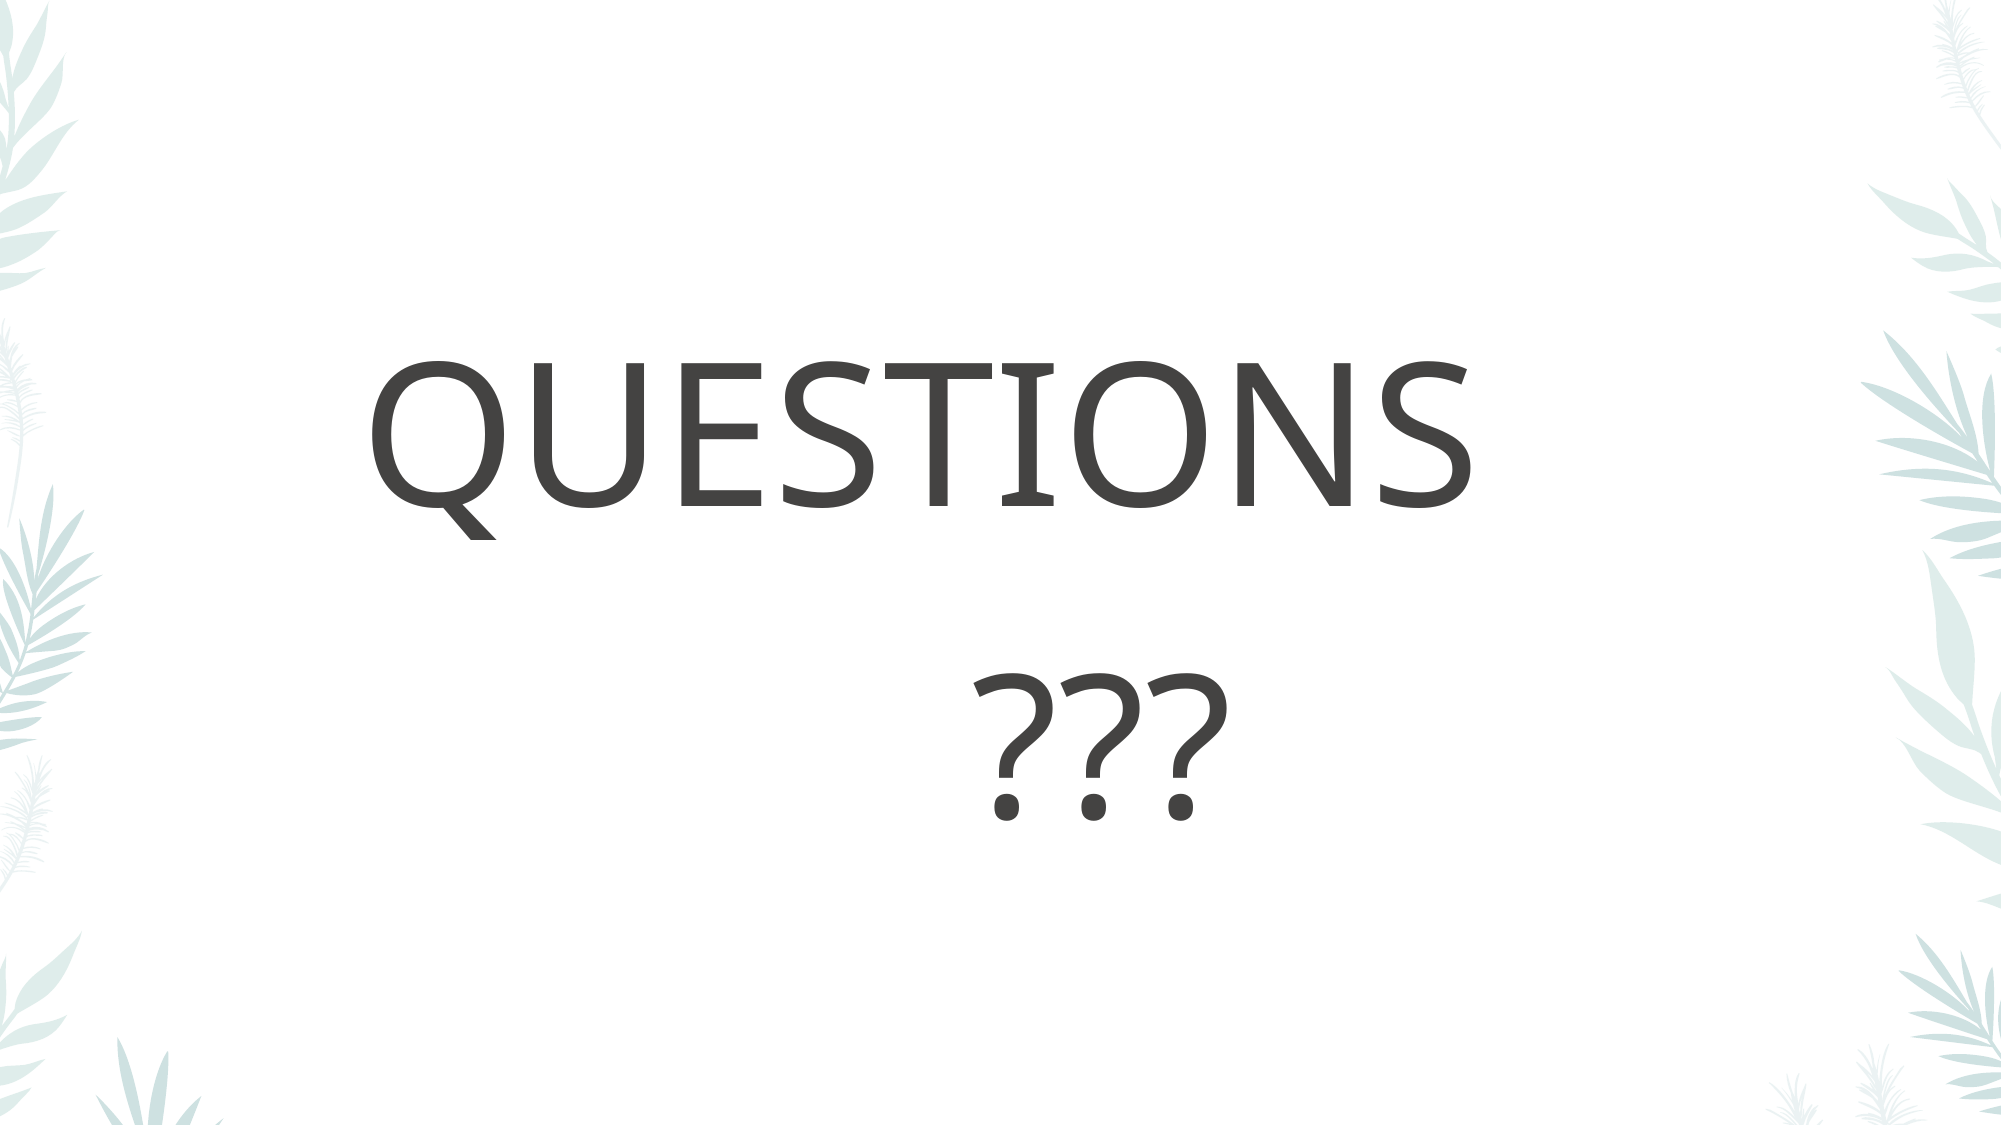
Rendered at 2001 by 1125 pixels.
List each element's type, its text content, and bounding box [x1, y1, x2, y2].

text_box QUESTIONS ??? [340, 226, 1709, 866]
